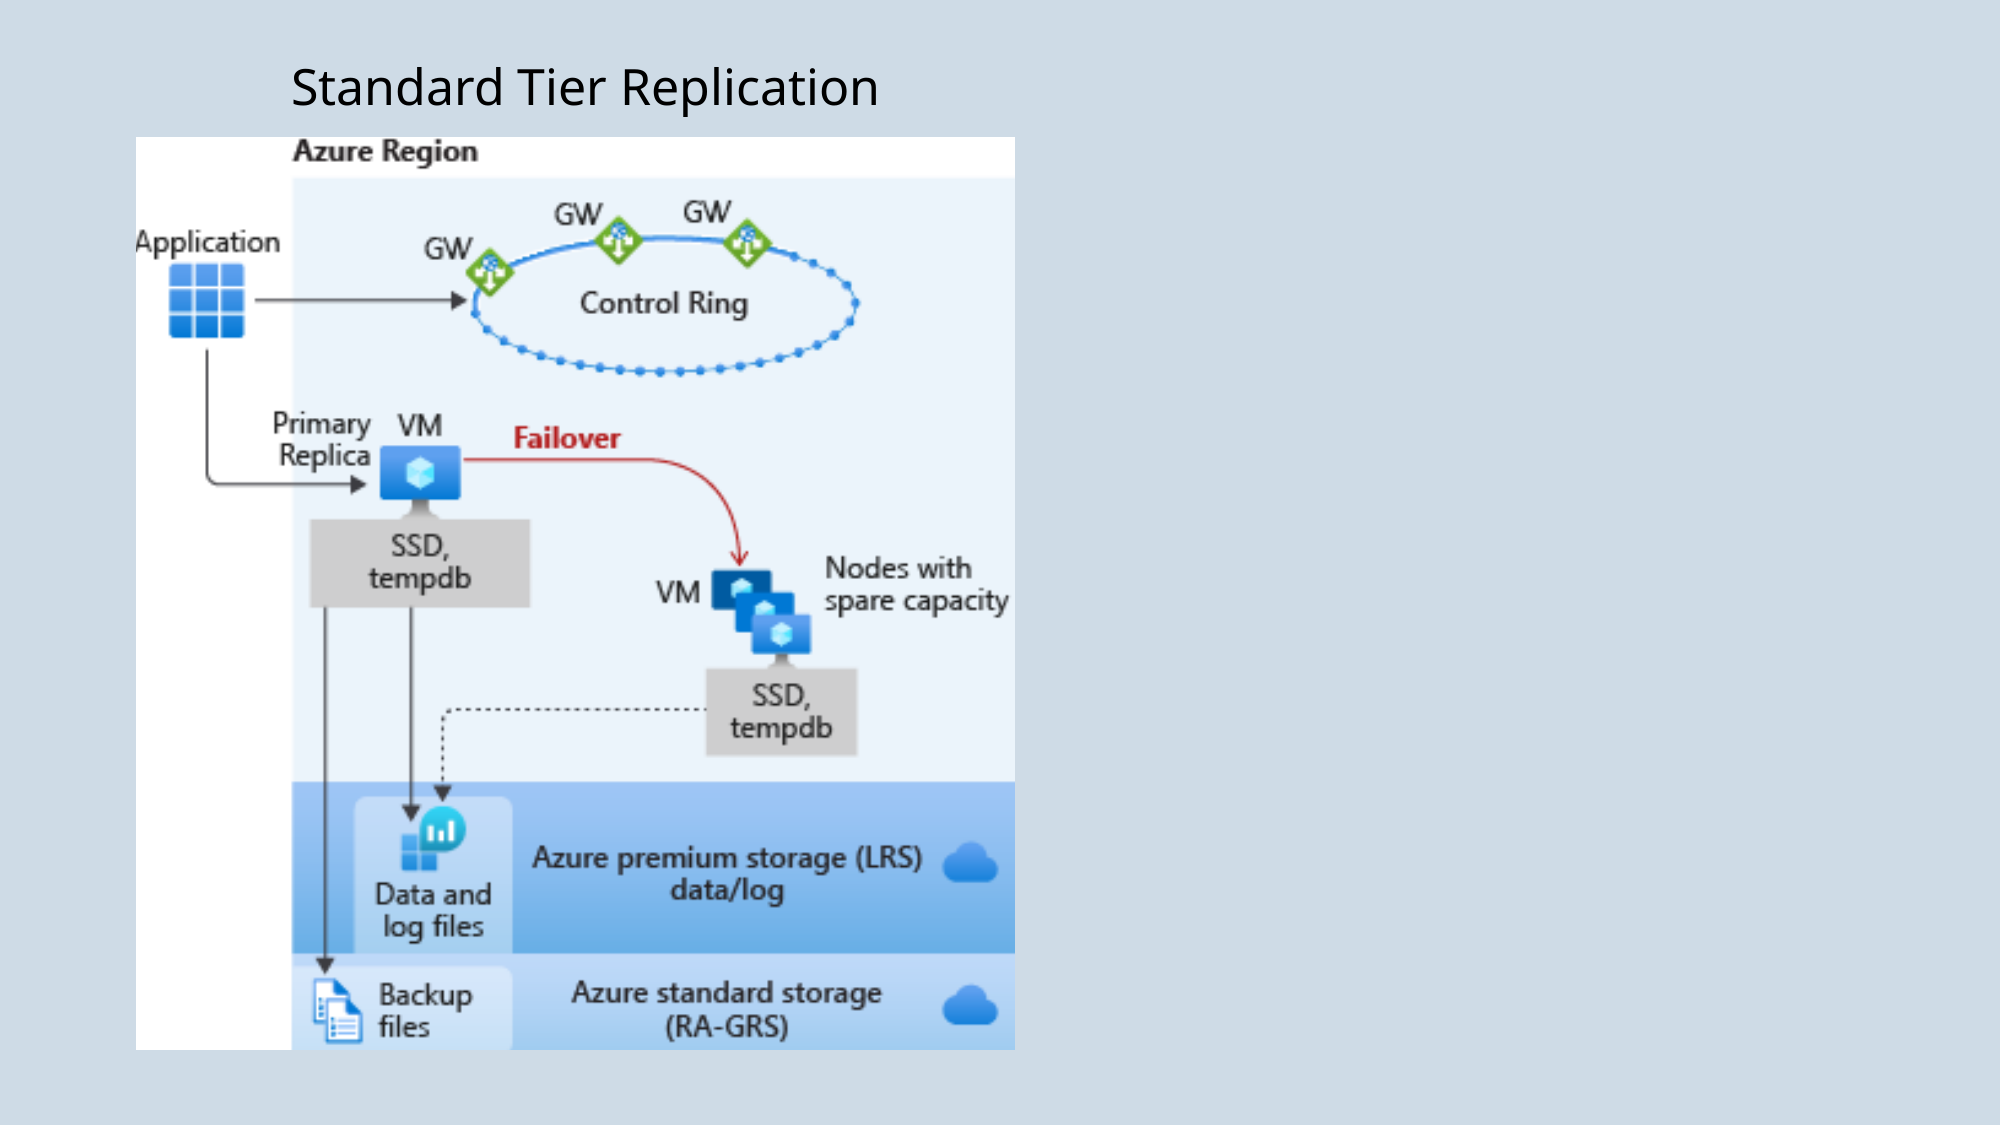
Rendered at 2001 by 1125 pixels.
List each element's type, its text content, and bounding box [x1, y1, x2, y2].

picture [135, 137, 1016, 1051]
text_box Standard Tier Replication [276, 47, 1360, 123]
